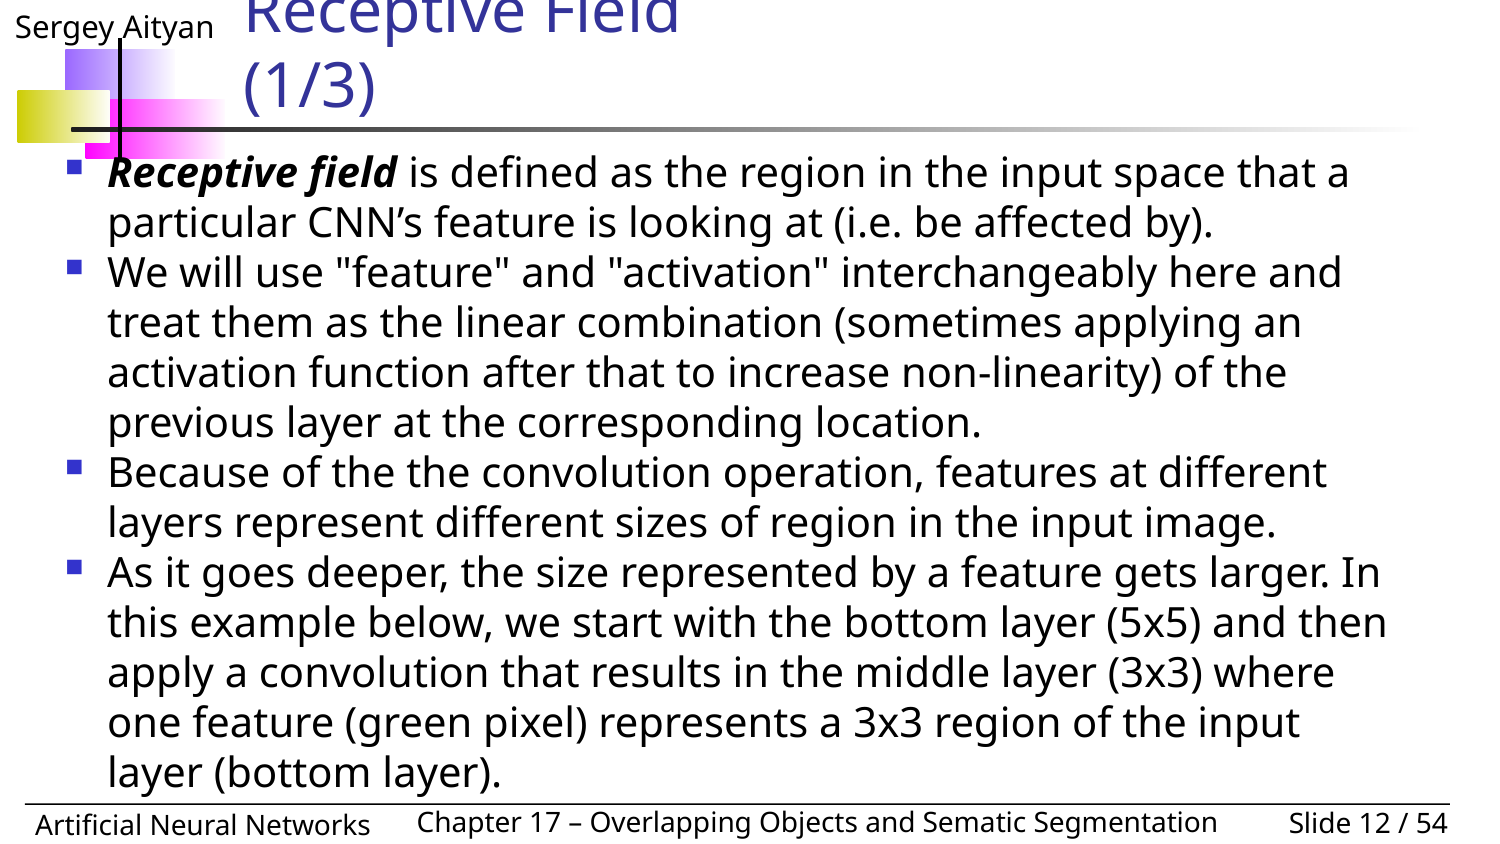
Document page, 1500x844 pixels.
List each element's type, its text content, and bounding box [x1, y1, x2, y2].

title Receptive Field (1/3) [228, 46, 1332, 128]
list Receptive field is defined as the region in the input space that a particular CNN’s feature is looking at (i.e. be affected by). We will use "feature" and "activation" interchangeably here and treat them as the linear combination (sometimes applying an activation function after that to increase non-linearity) of the previous layer at the corresponding location. Because of the the convolution operation, features at different layers represent different sizes of region in the input image. As it goes deeper, the size represented by a feature gets larger. In this example below, we start with the bottom layer (5x5) and then apply a convolution that results in the middle layer (3x3) where one feature (green pixel) represents a 3x3 region of the input layer (bottom layer). [50, 138, 1404, 706]
